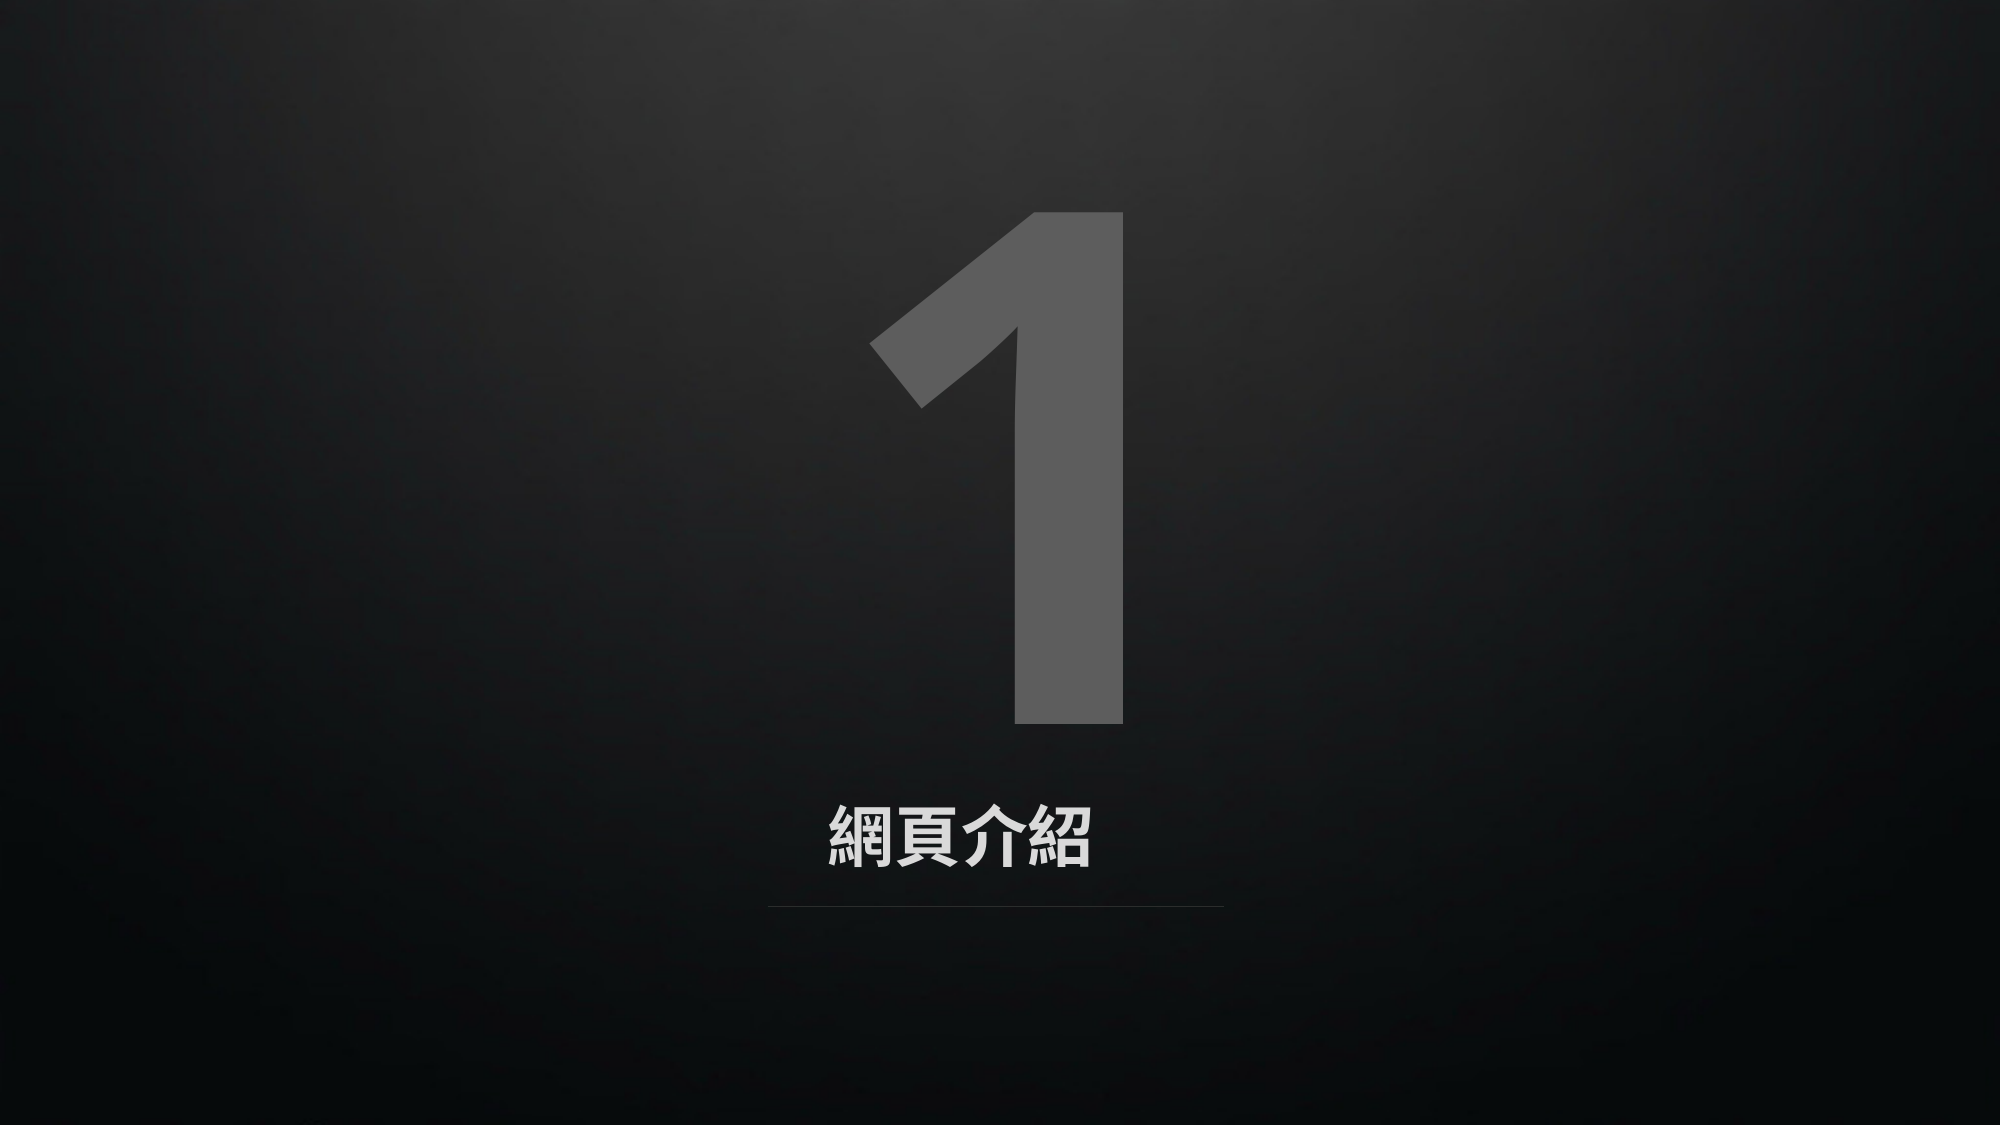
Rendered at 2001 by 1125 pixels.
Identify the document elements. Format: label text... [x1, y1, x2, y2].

picture [0, 0, 2000, 1125]
text_box 1 [812, 0, 1174, 787]
text_box 網頁介紹 [812, 787, 1208, 883]
